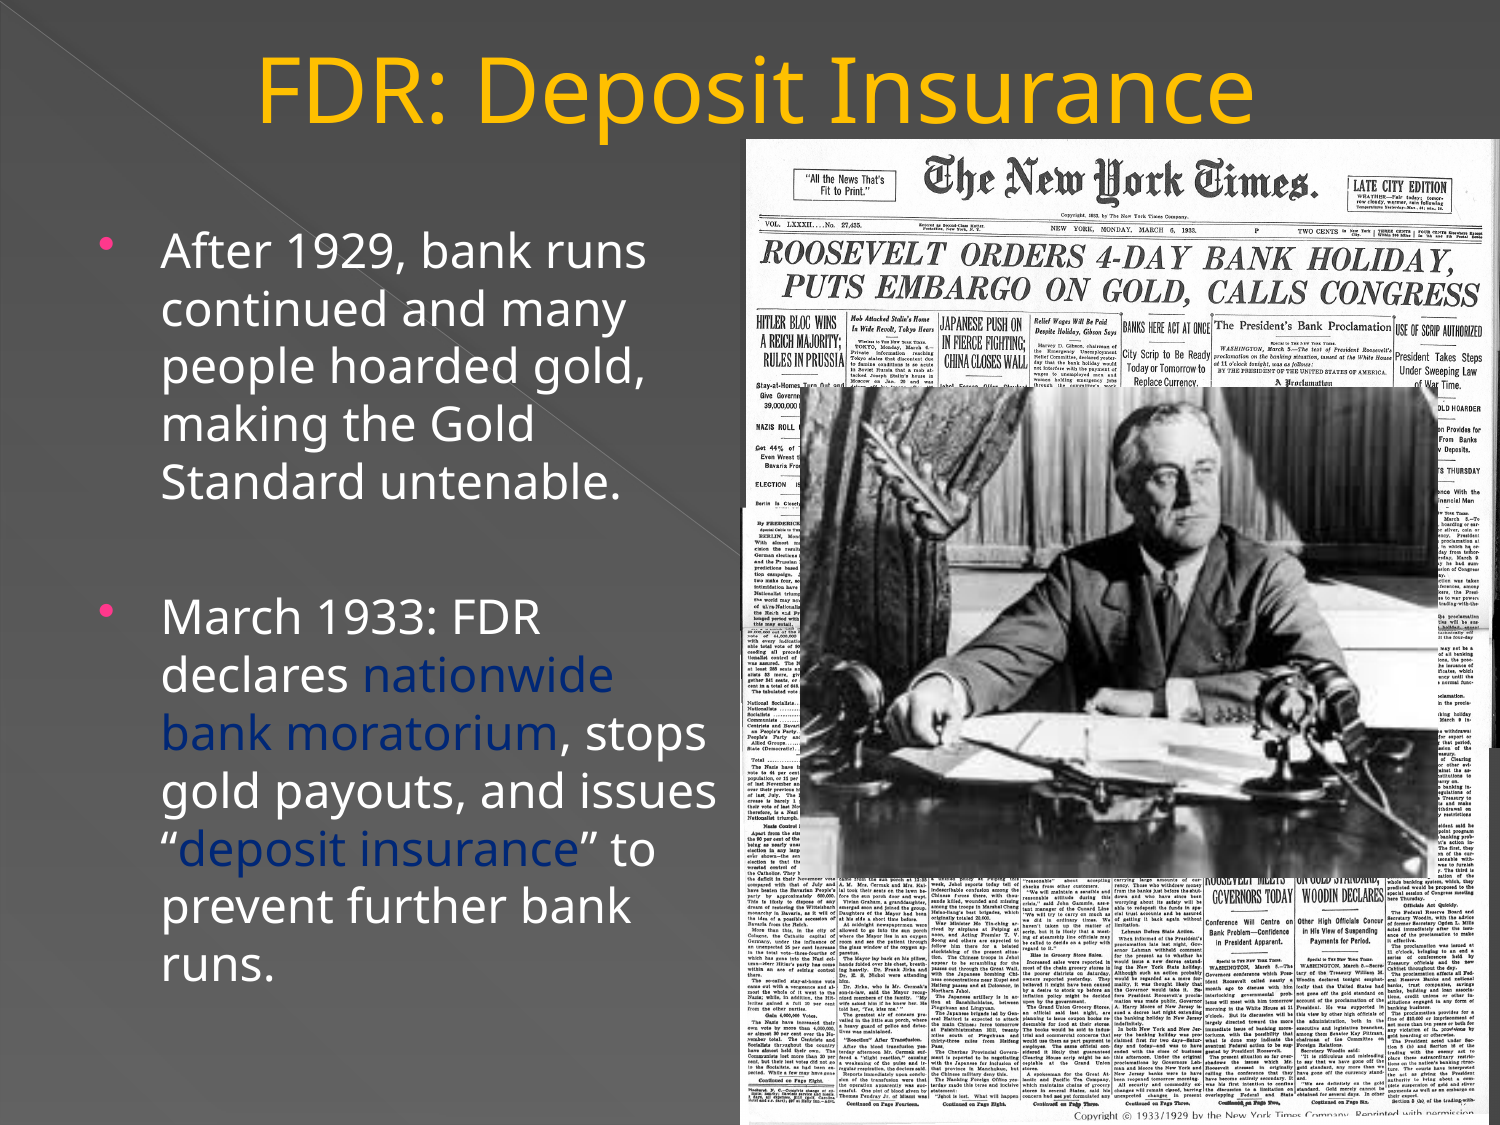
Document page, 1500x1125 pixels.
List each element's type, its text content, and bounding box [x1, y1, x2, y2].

text_box FDR: Deposit Insurance [62, 24, 1450, 150]
list After 1929, bank runs continued and many people hoarded gold, making the Gold Standard untenable. March 1933: FDR declares nationwide bank moratorium, stops gold payouts, and issues “deposit insurance” to prevent further bank runs. [75, 212, 730, 1005]
picture [740, 138, 1500, 1125]
